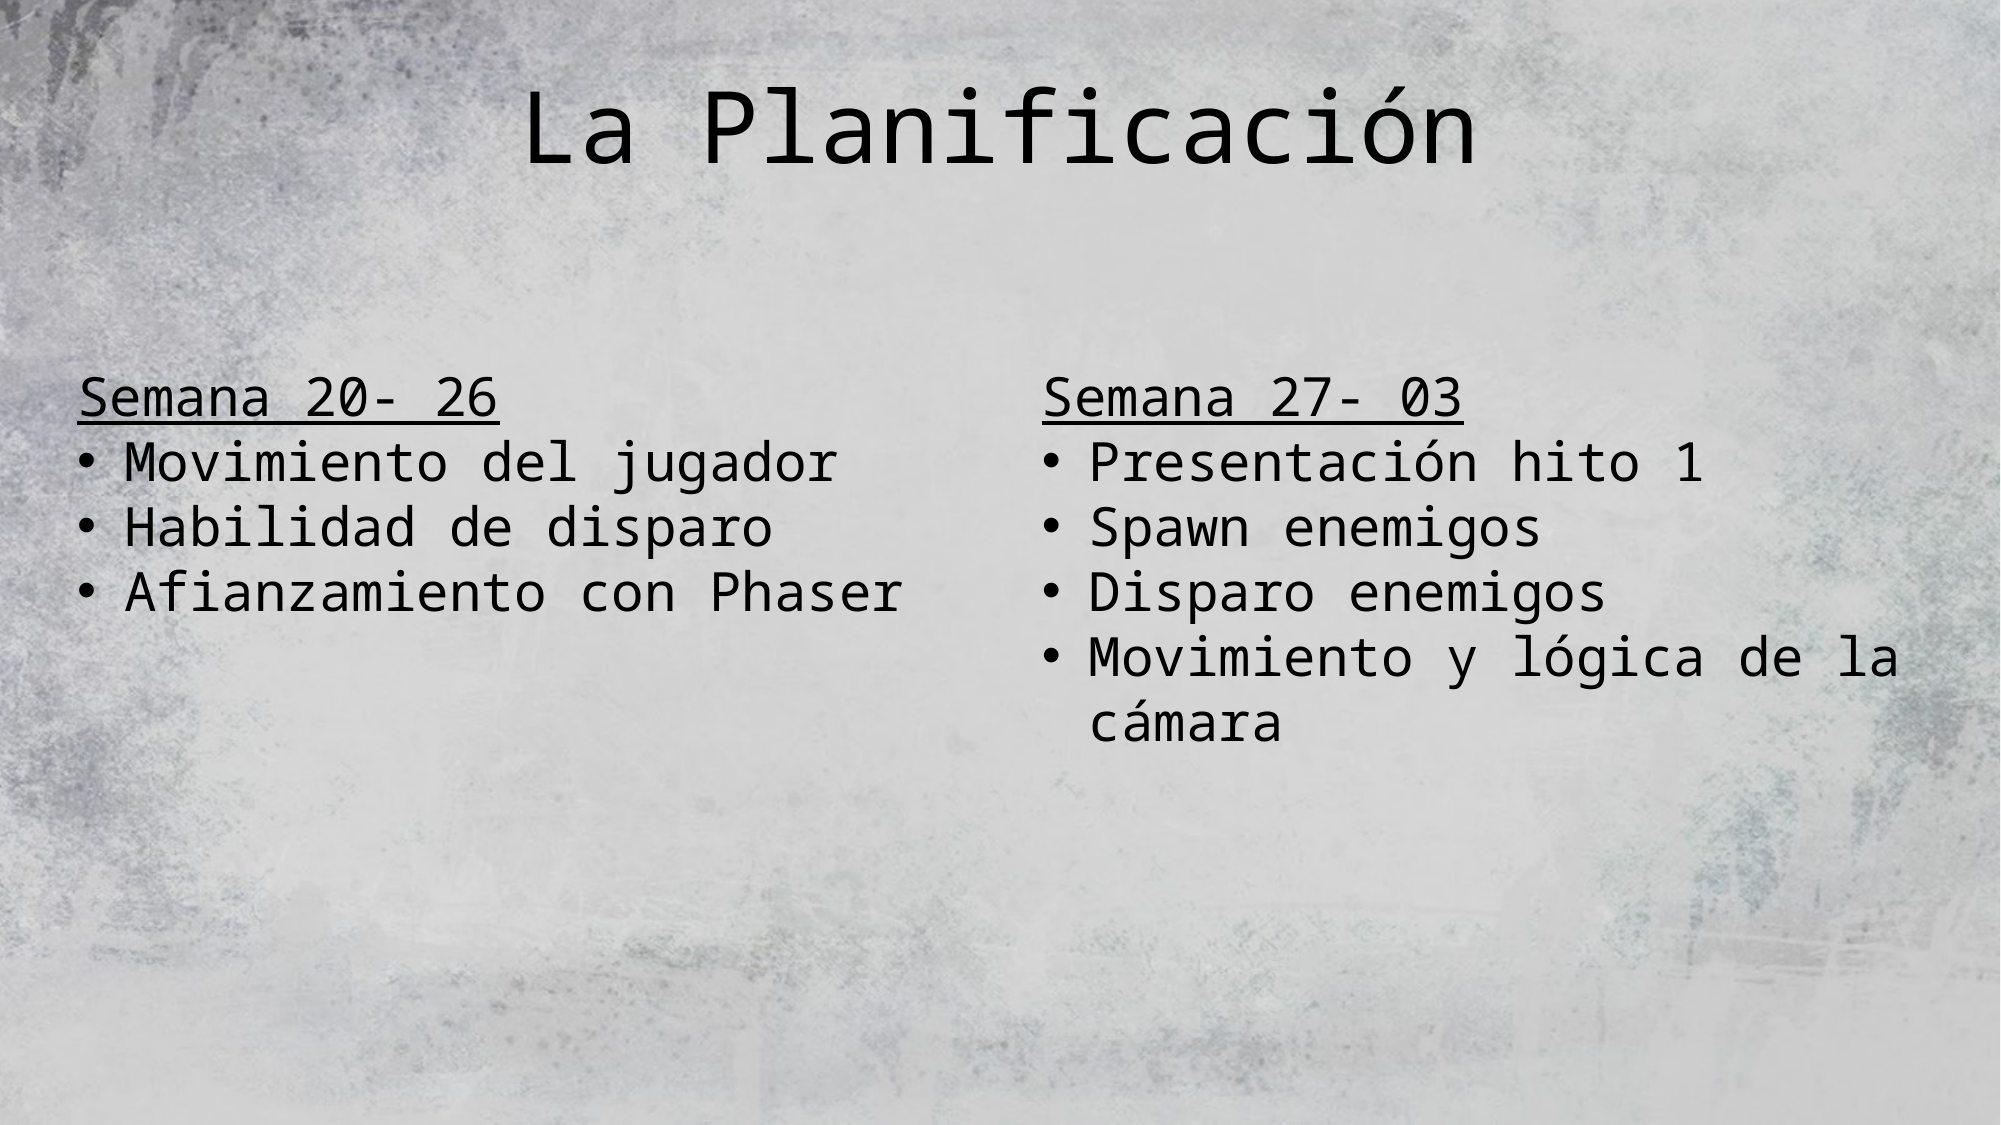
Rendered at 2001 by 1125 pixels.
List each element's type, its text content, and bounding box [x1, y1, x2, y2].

text_box Semana 27- 03 Presentación hito 1 Spawn enemigos Disparo enemigos Movimiento y lógica de la cámara [1027, 355, 2000, 805]
picture [0, 0, 2001, 1125]
title La Planificación [402, 64, 1598, 198]
text_box Semana 20- 26 Movimiento del jugador Habilidad de disparo Afianzamiento con Phaser [62, 355, 1027, 693]
